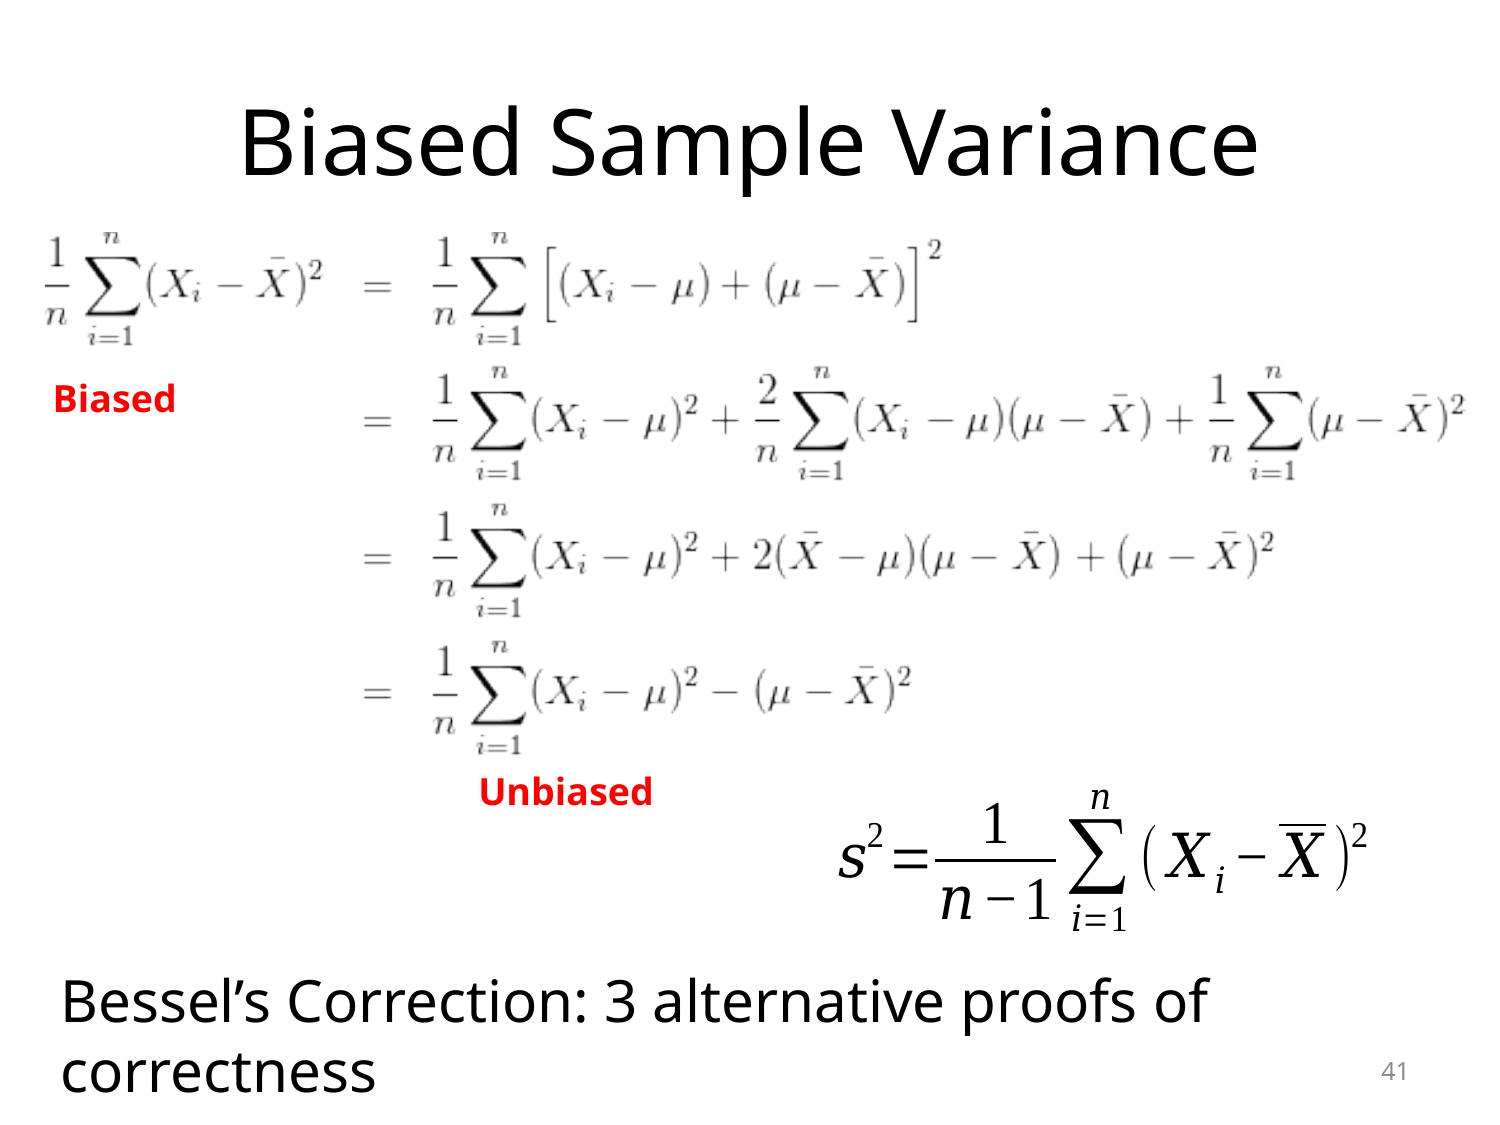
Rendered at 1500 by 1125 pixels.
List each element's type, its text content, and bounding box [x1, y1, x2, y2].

text_box Bessel’s Correction: 3 alternative proofs of correctness [45, 956, 1425, 1112]
title Biased Sample Variance [75, 45, 1425, 230]
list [45, 232, 1466, 758]
text_box Unbiased [463, 766, 679, 821]
